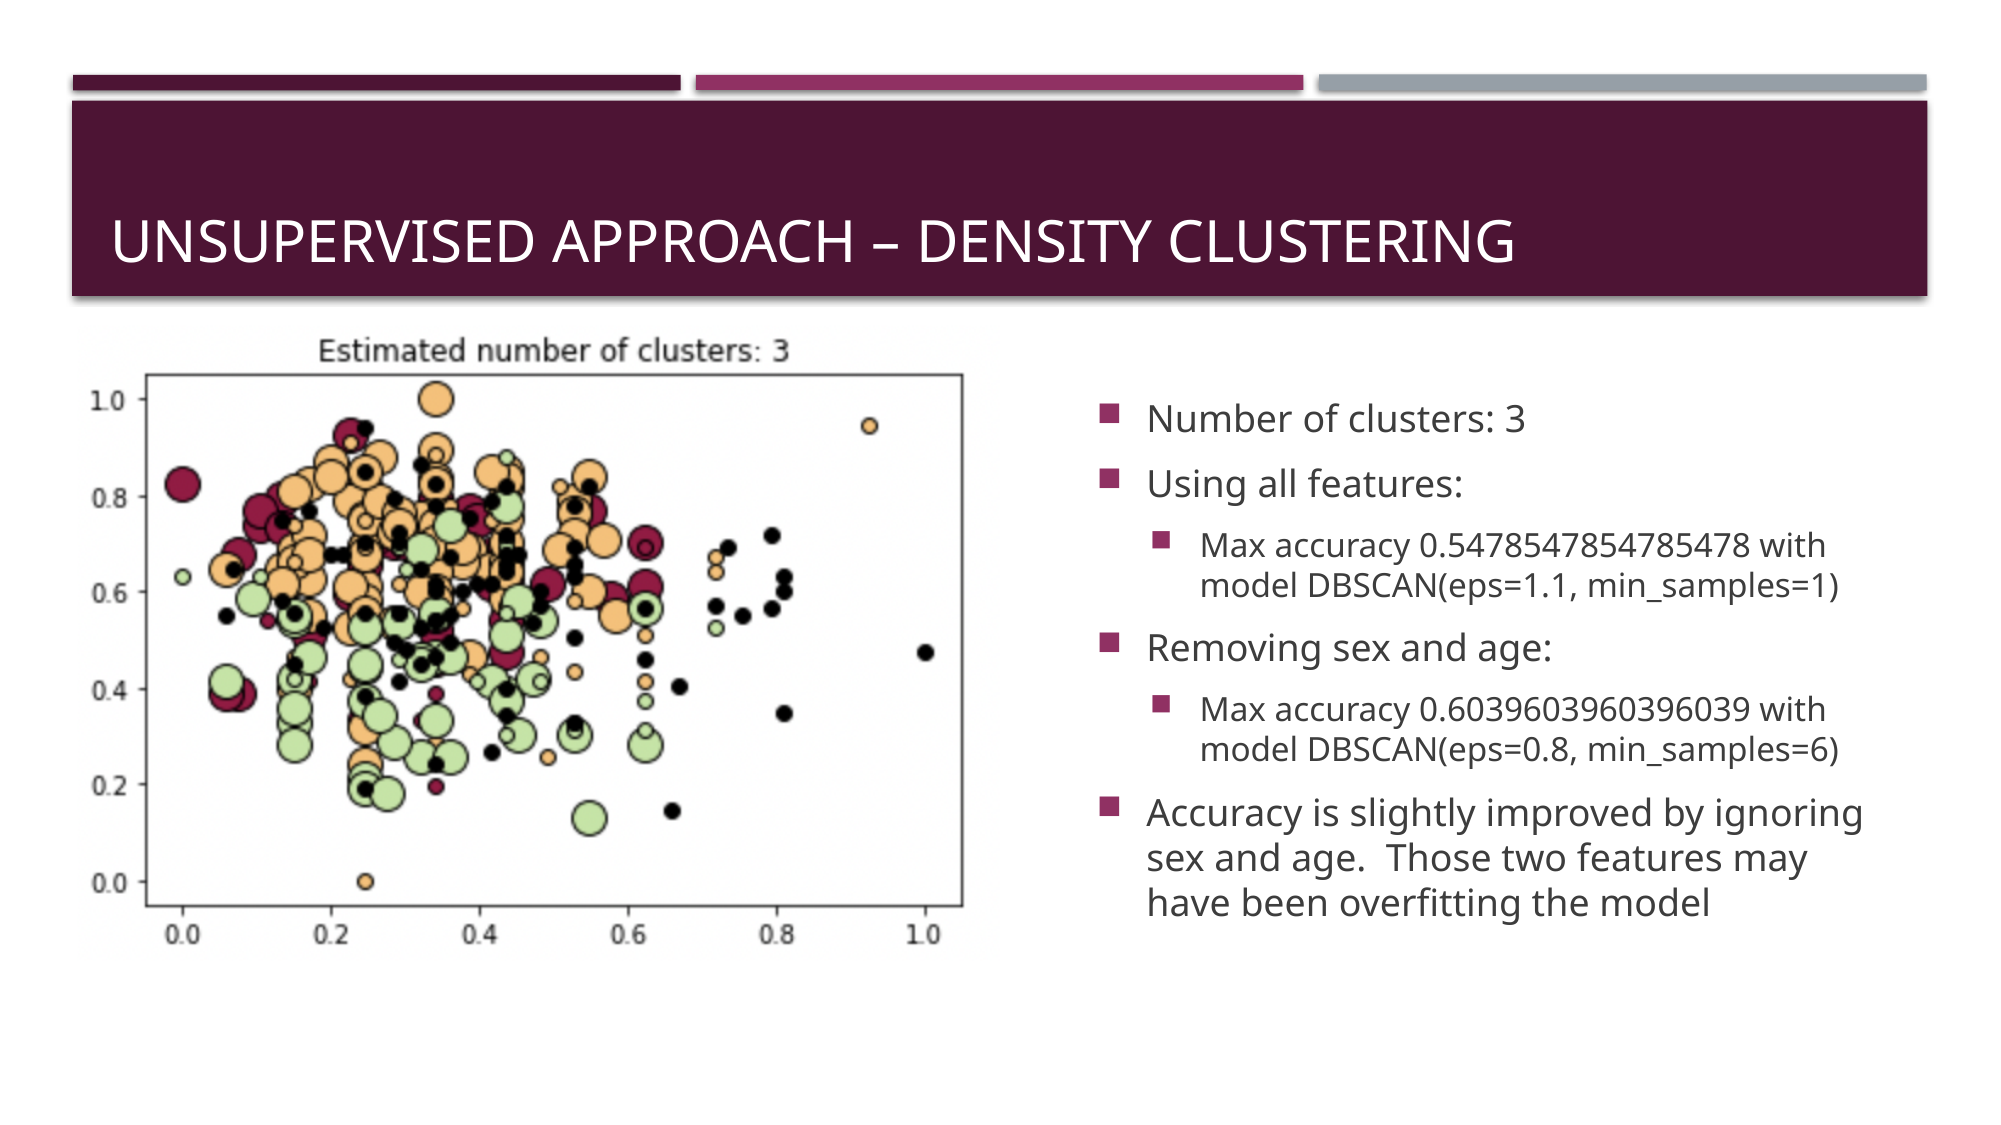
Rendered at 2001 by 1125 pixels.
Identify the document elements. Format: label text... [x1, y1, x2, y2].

list Number of clusters: 3 Using all features: Max accuracy 0.5478547854785478 with model DBSCAN(eps=1.1, min_samples=1) Removing sex and age: Max accuracy 0.6039603960396039 with model DBSCAN(eps=0.8, min_samples=6) Accuracy is slightly improved by ignoring sex and age. Those two features may have been overfitting the model [1081, 357, 1905, 962]
picture [76, 324, 1001, 962]
title Unsupervised Approach – Density clustering [95, 115, 1905, 282]
